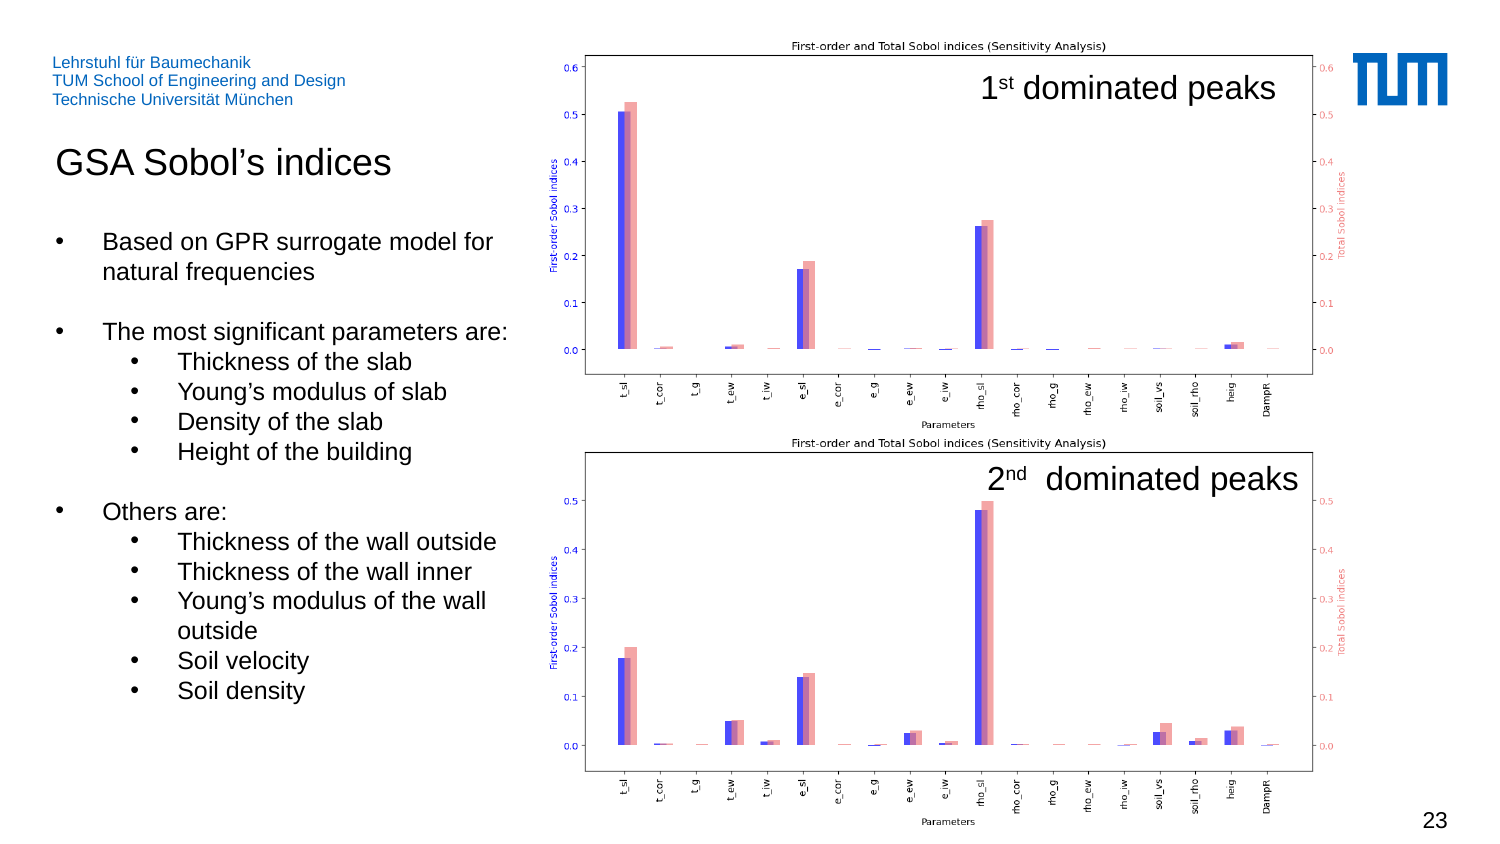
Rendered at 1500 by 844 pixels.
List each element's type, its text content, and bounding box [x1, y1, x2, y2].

text_box Based on GPR surrogate model for natural frequencies The most significant parameters are: Thickness of the slab Young’s modulus of slab Density of the slab Height of the building Others are: Thickness of the wall outside Thickness of the wall inner Young’s modulus of the wall outside Soil velocity Soil density [40, 218, 531, 844]
slide_number 23 [1111, 796, 1448, 842]
text_box GSA Sobol’s indices [40, 130, 538, 191]
picture [543, 34, 1353, 834]
